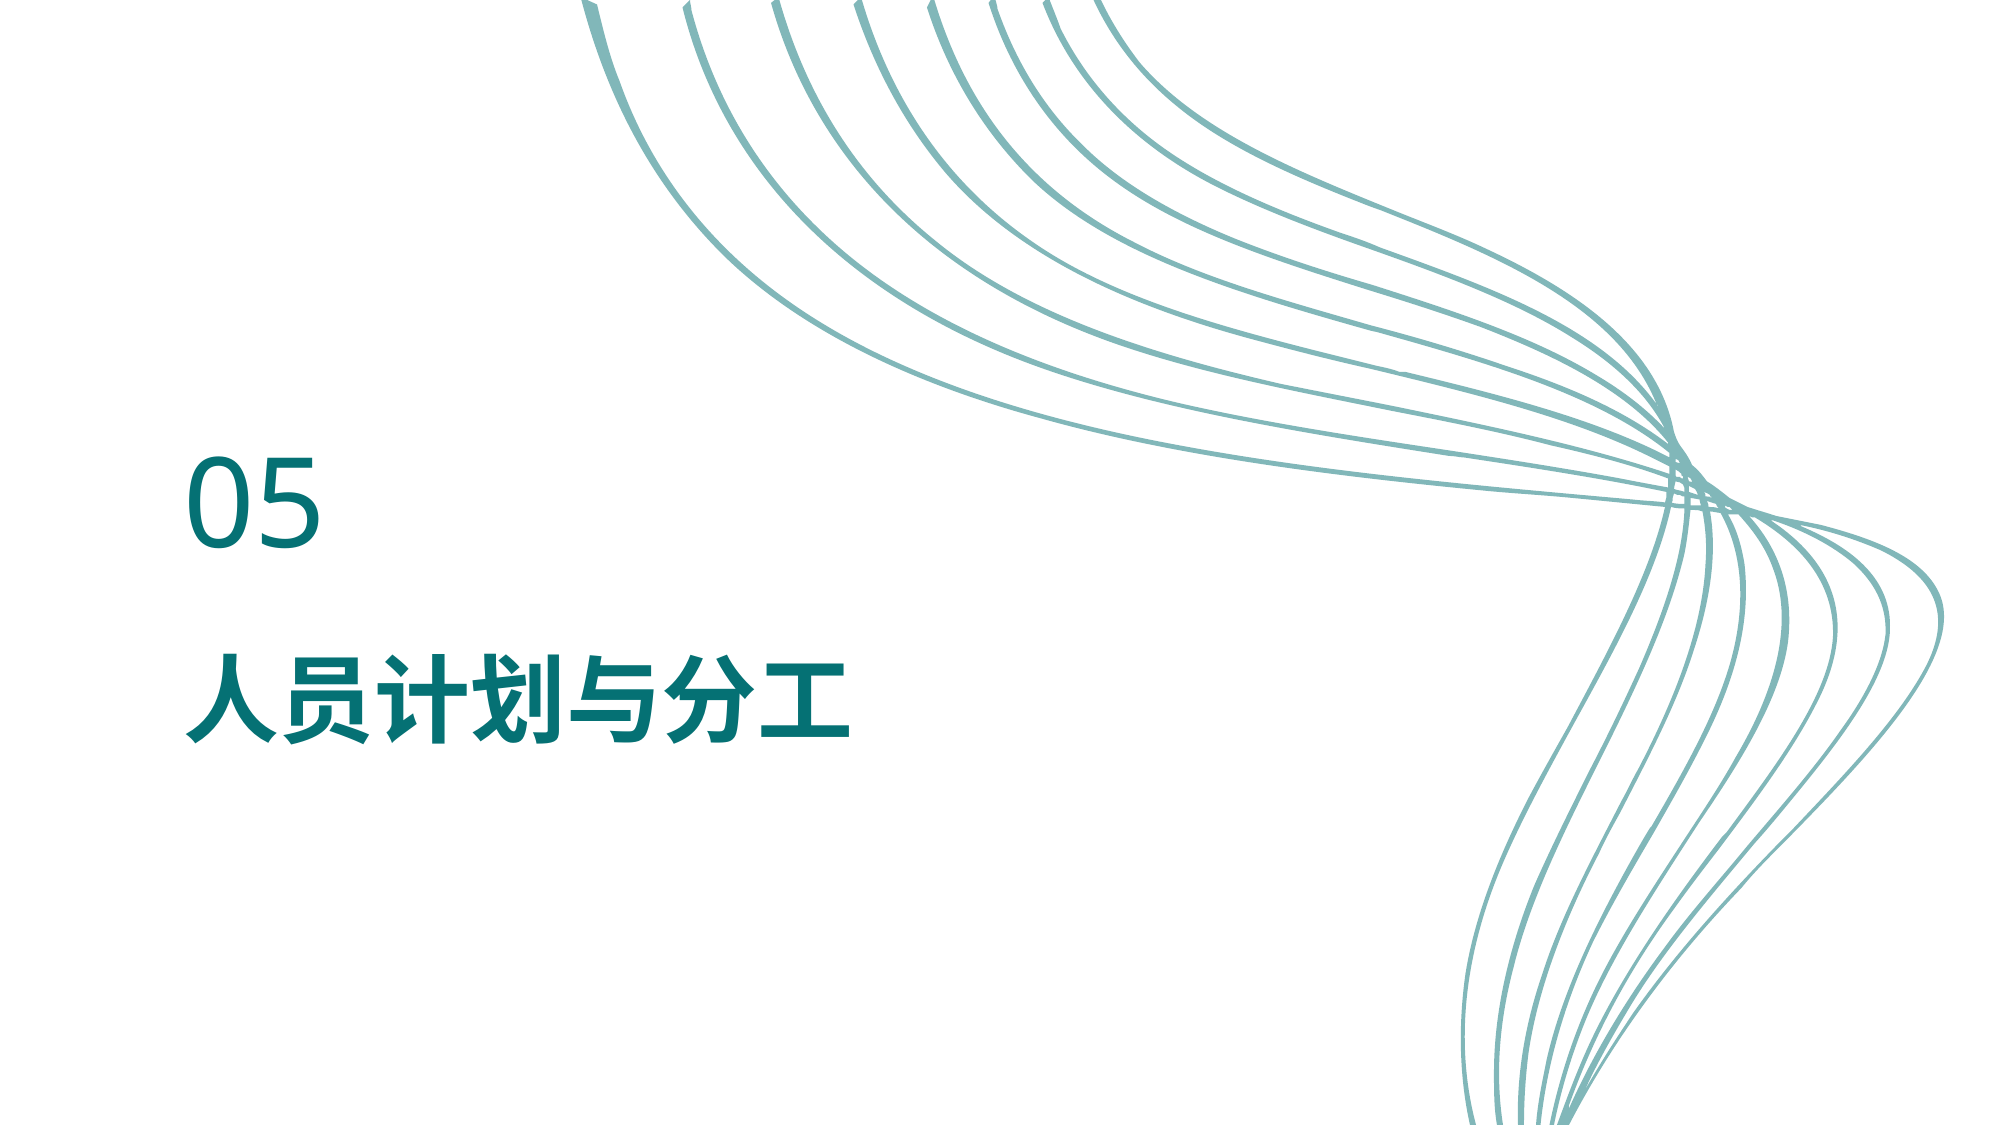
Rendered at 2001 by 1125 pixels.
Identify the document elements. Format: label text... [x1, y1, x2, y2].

title 人员计划与分工 [183, 639, 1537, 981]
list 05 [183, 221, 832, 573]
